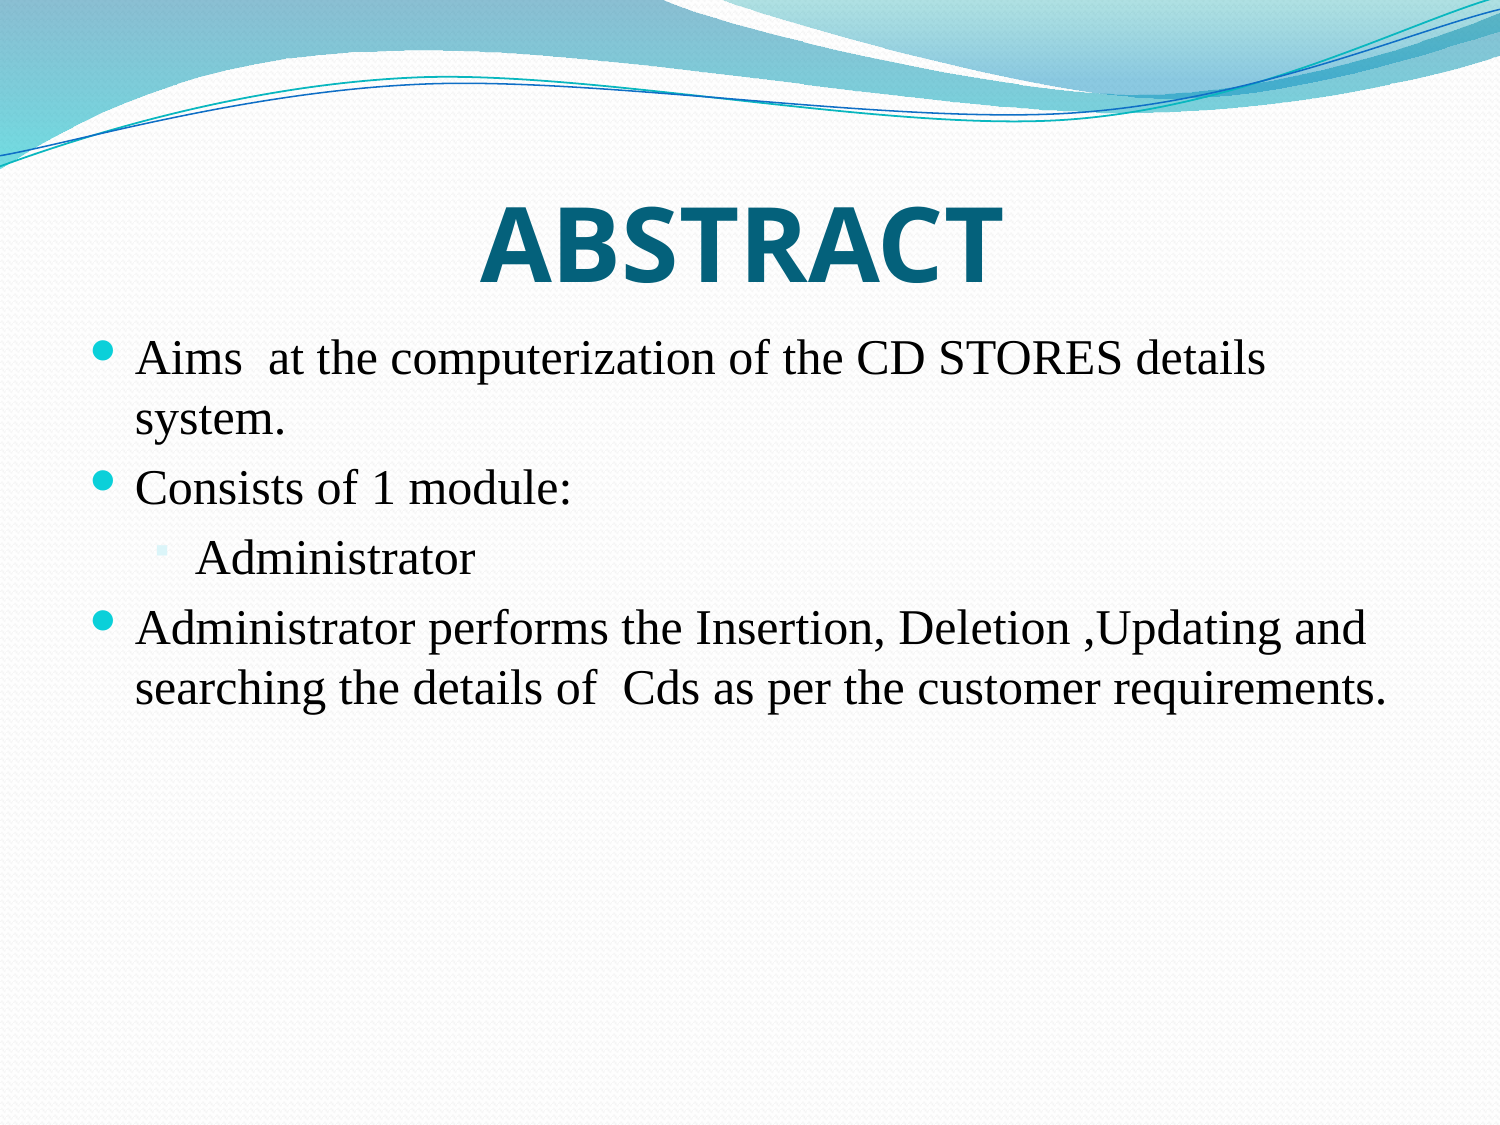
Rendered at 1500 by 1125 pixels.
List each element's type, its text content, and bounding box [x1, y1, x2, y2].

list Aims at the computerization of the CD STORES details system. Consists of 1 module: Administrator Administrator performs the Insertion, Deletion ,Updating and searching the details of Cds as per the customer requirements. [75, 317, 1425, 1038]
title ABSTRACT [75, 115, 1425, 303]
